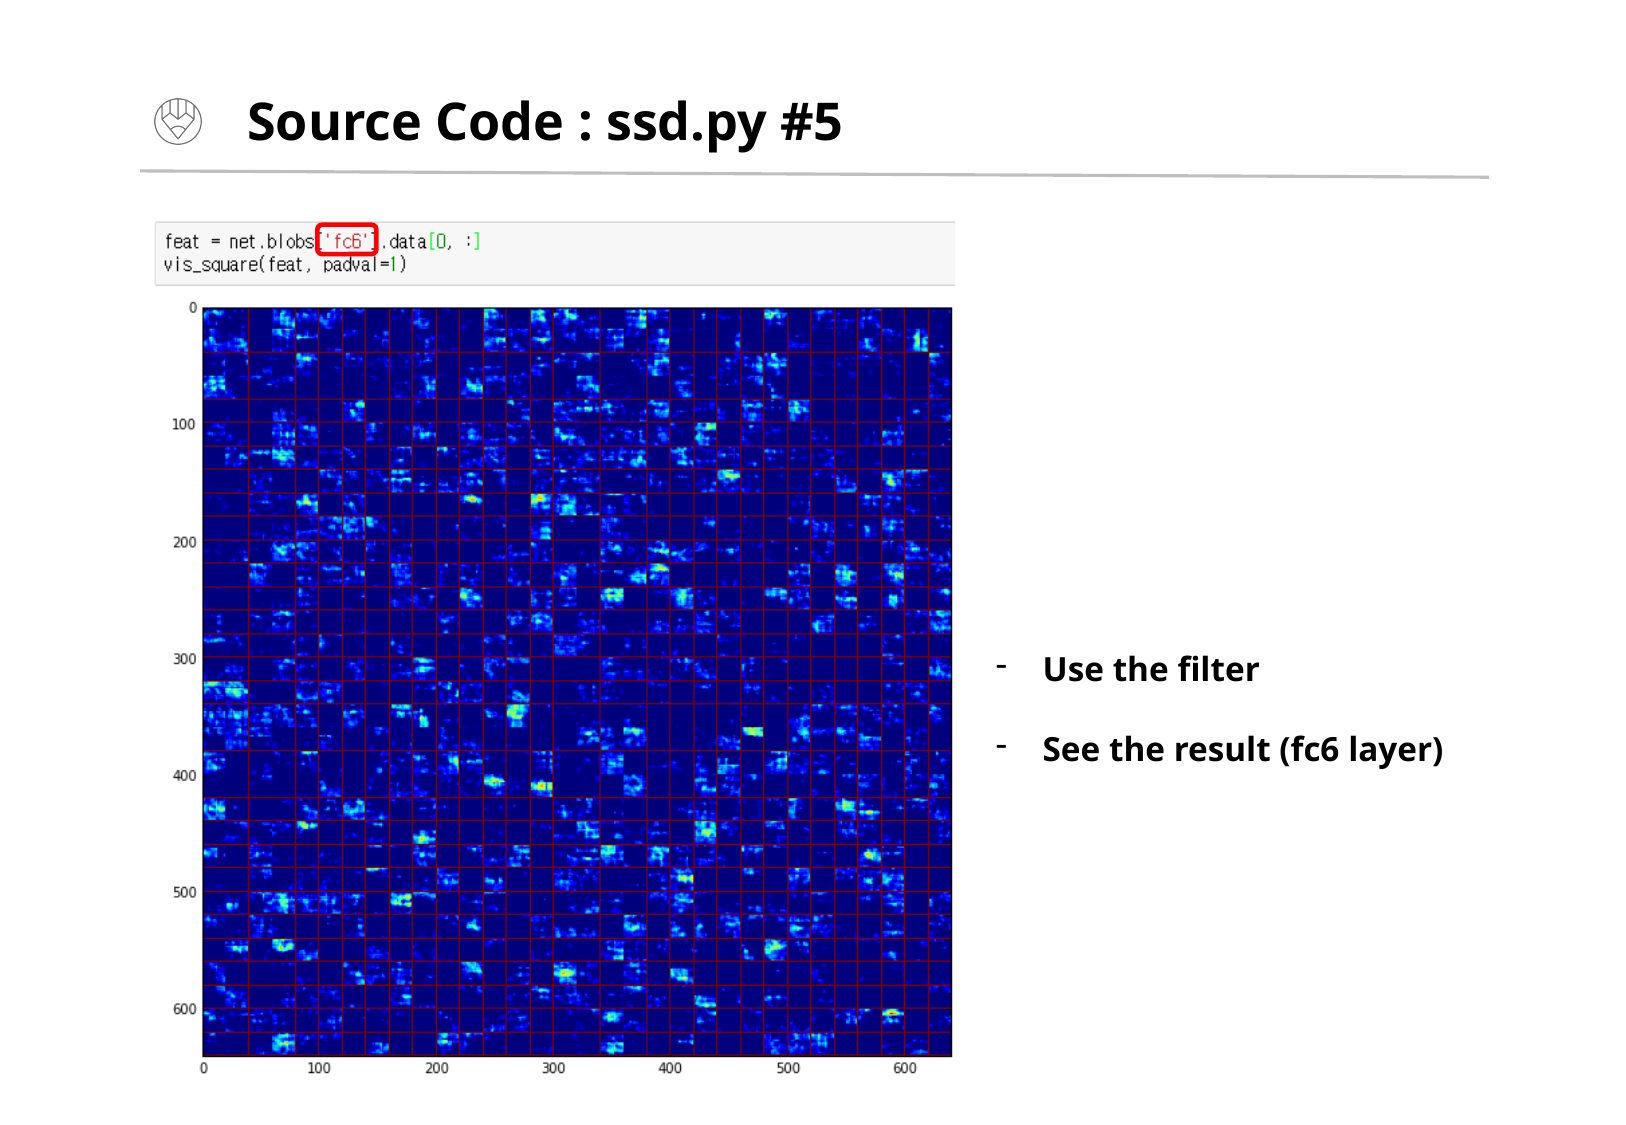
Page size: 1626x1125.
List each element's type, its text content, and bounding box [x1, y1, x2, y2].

text_box Use the filter See the result (fc6 layer) [981, 601, 1459, 776]
picture [154, 215, 956, 1082]
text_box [139, 170, 1490, 178]
text_box Source Code : ssd.py #5 [232, 81, 860, 159]
picture [154, 98, 202, 146]
